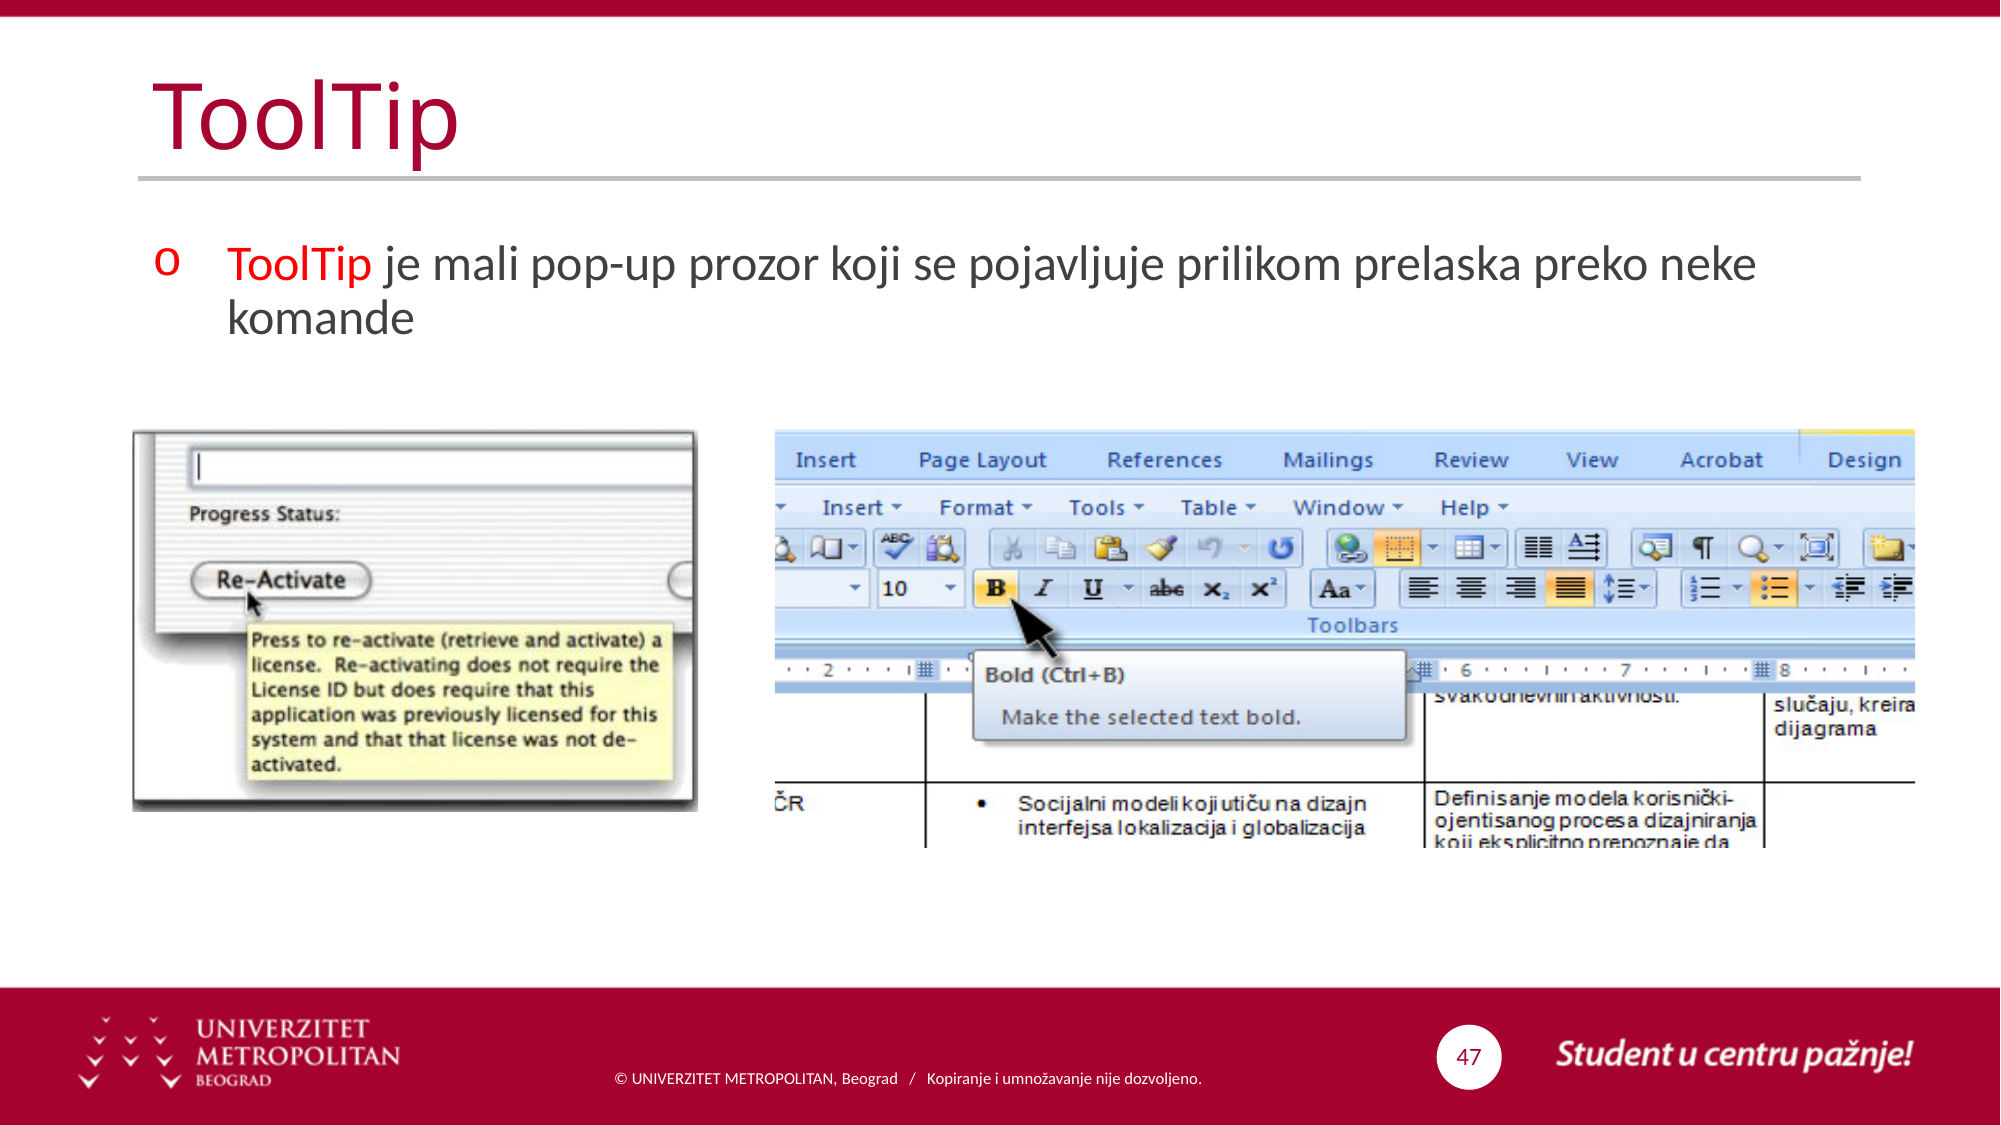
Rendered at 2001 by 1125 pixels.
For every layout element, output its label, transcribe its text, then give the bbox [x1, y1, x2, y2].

picture [0, 0, 2000, 1125]
title ToolTip [137, 63, 1863, 202]
list ToolTip je mali pop-up prozor koji se pojavljuje prilikom prelaska preko neke komande [137, 230, 1863, 944]
